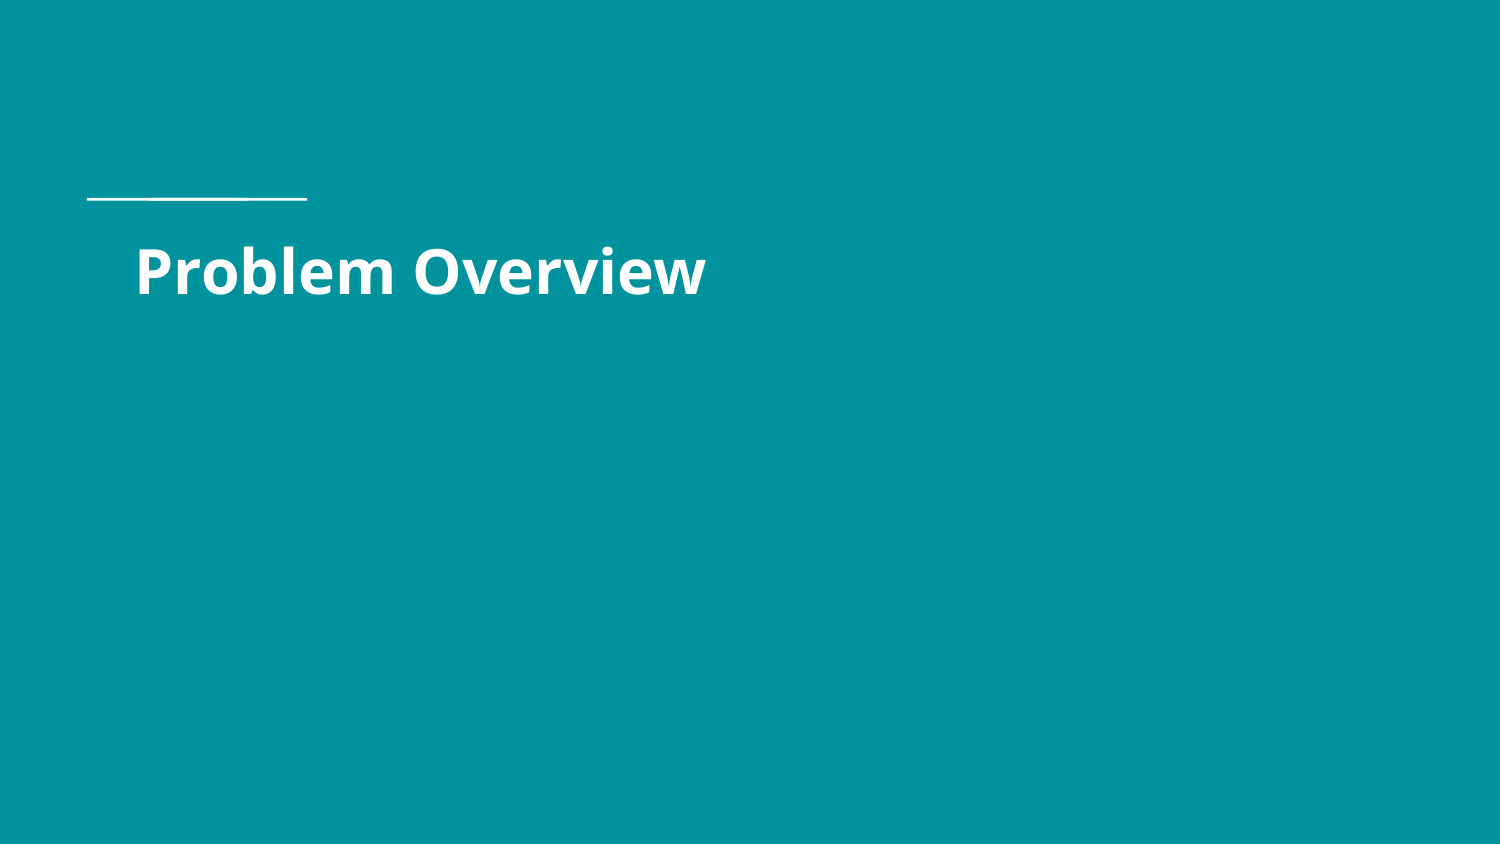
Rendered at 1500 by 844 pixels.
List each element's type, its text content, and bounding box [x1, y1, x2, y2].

title Problem Overview [119, 216, 1381, 466]
